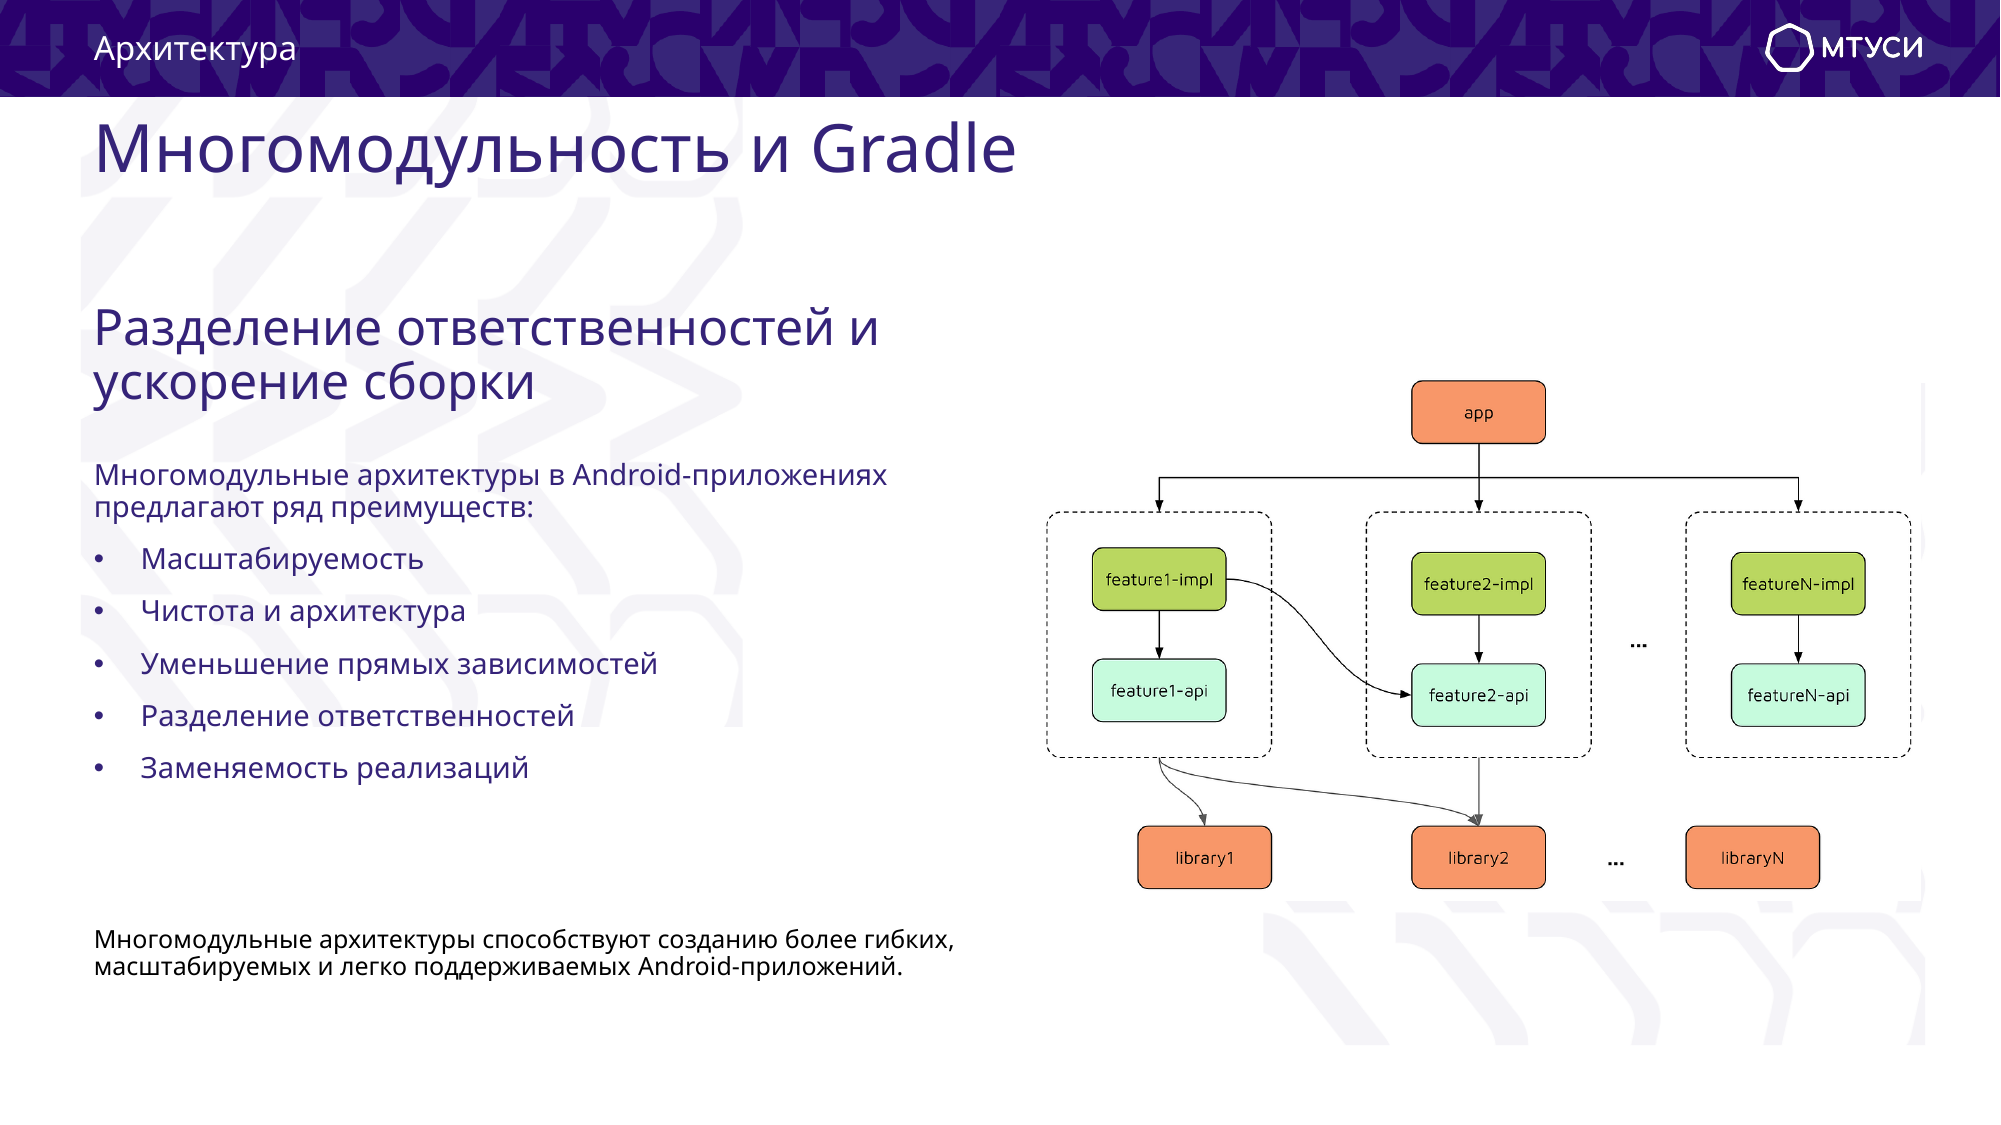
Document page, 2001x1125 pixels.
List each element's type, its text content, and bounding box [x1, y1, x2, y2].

list Многомодульные архитектуры в Android-приложениях предлагают ряд преимуществ: Масштабируемость Чистота и архитектура Уменьшение прямых зависимостей Разделение ответственностей Заменяемость реализаций [78, 453, 1000, 901]
picture [0, 0, 2000, 1111]
list Разделение ответственностей и ускорение сборки [78, 294, 1000, 435]
list Многомодульные архитектуры способствуют созданию более гибких, масштабируемых и легко поддерживаемых Android-приложений. [78, 919, 1000, 1013]
list Архитектура [78, 24, 1710, 70]
title Многомодульность и Gradle [78, 98, 1921, 286]
